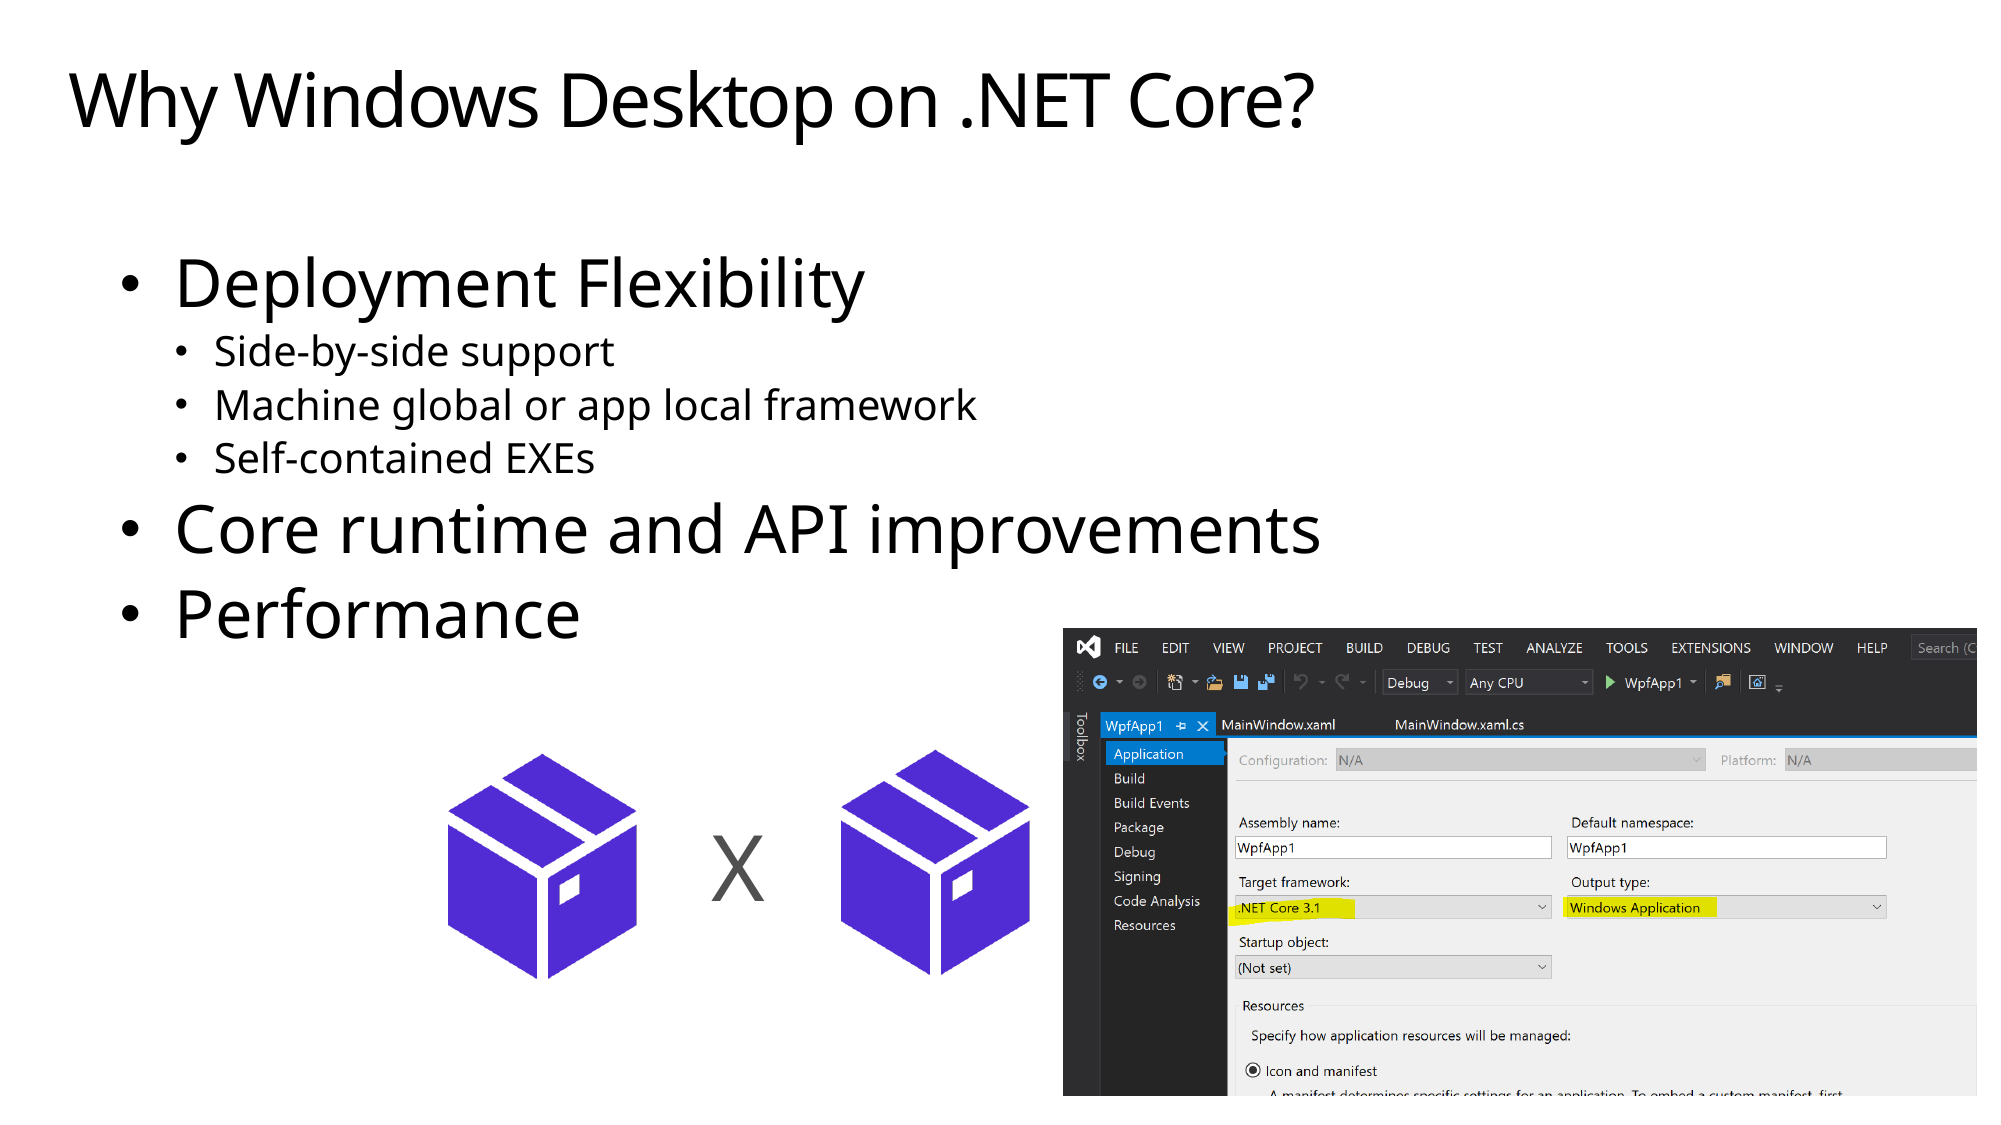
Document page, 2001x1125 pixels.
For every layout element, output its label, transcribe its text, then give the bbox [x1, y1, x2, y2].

picture [797, 628, 1977, 1096]
text_box X [679, 798, 797, 946]
list Deployment Flexibility Side-by-side support Machine global or app local framework Self-contained EXEs Core runtime and API improvements Performance [95, 235, 1904, 767]
picture [404, 729, 679, 1004]
title Why Windows Desktop on .NET Core? [44, 47, 1957, 196]
